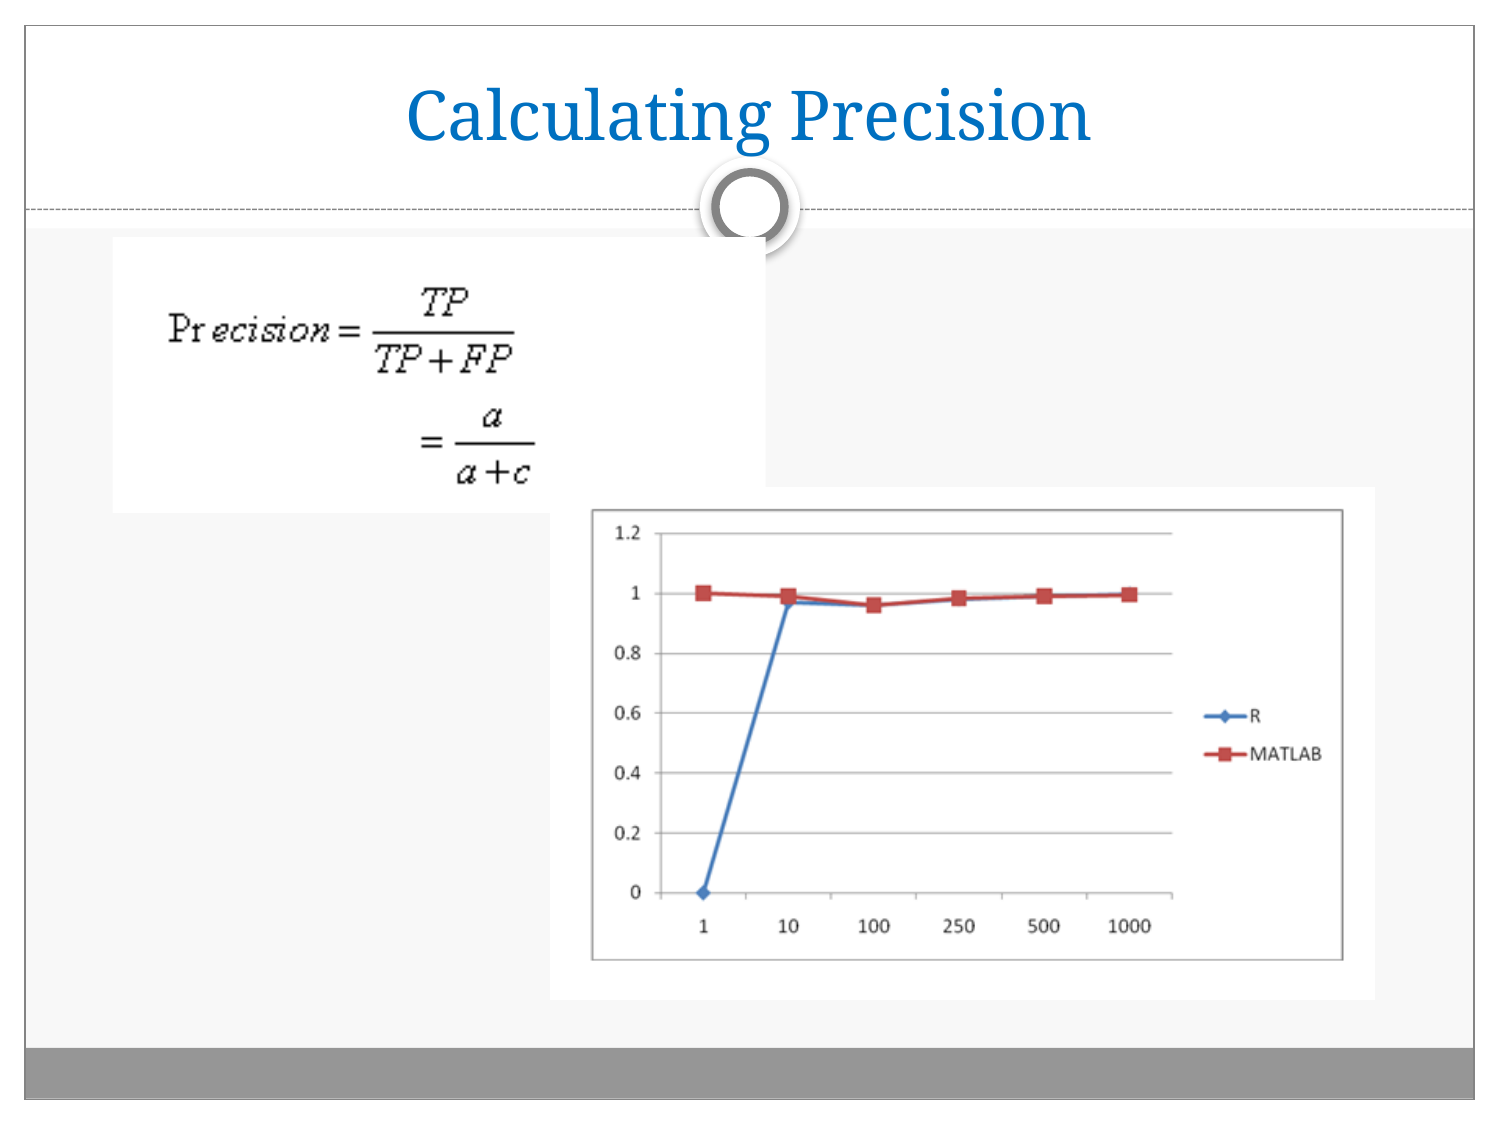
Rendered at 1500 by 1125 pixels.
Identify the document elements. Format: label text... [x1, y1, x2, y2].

picture [549, 487, 1376, 1001]
title Calculating Precision [49, 37, 1450, 162]
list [112, 237, 766, 513]
